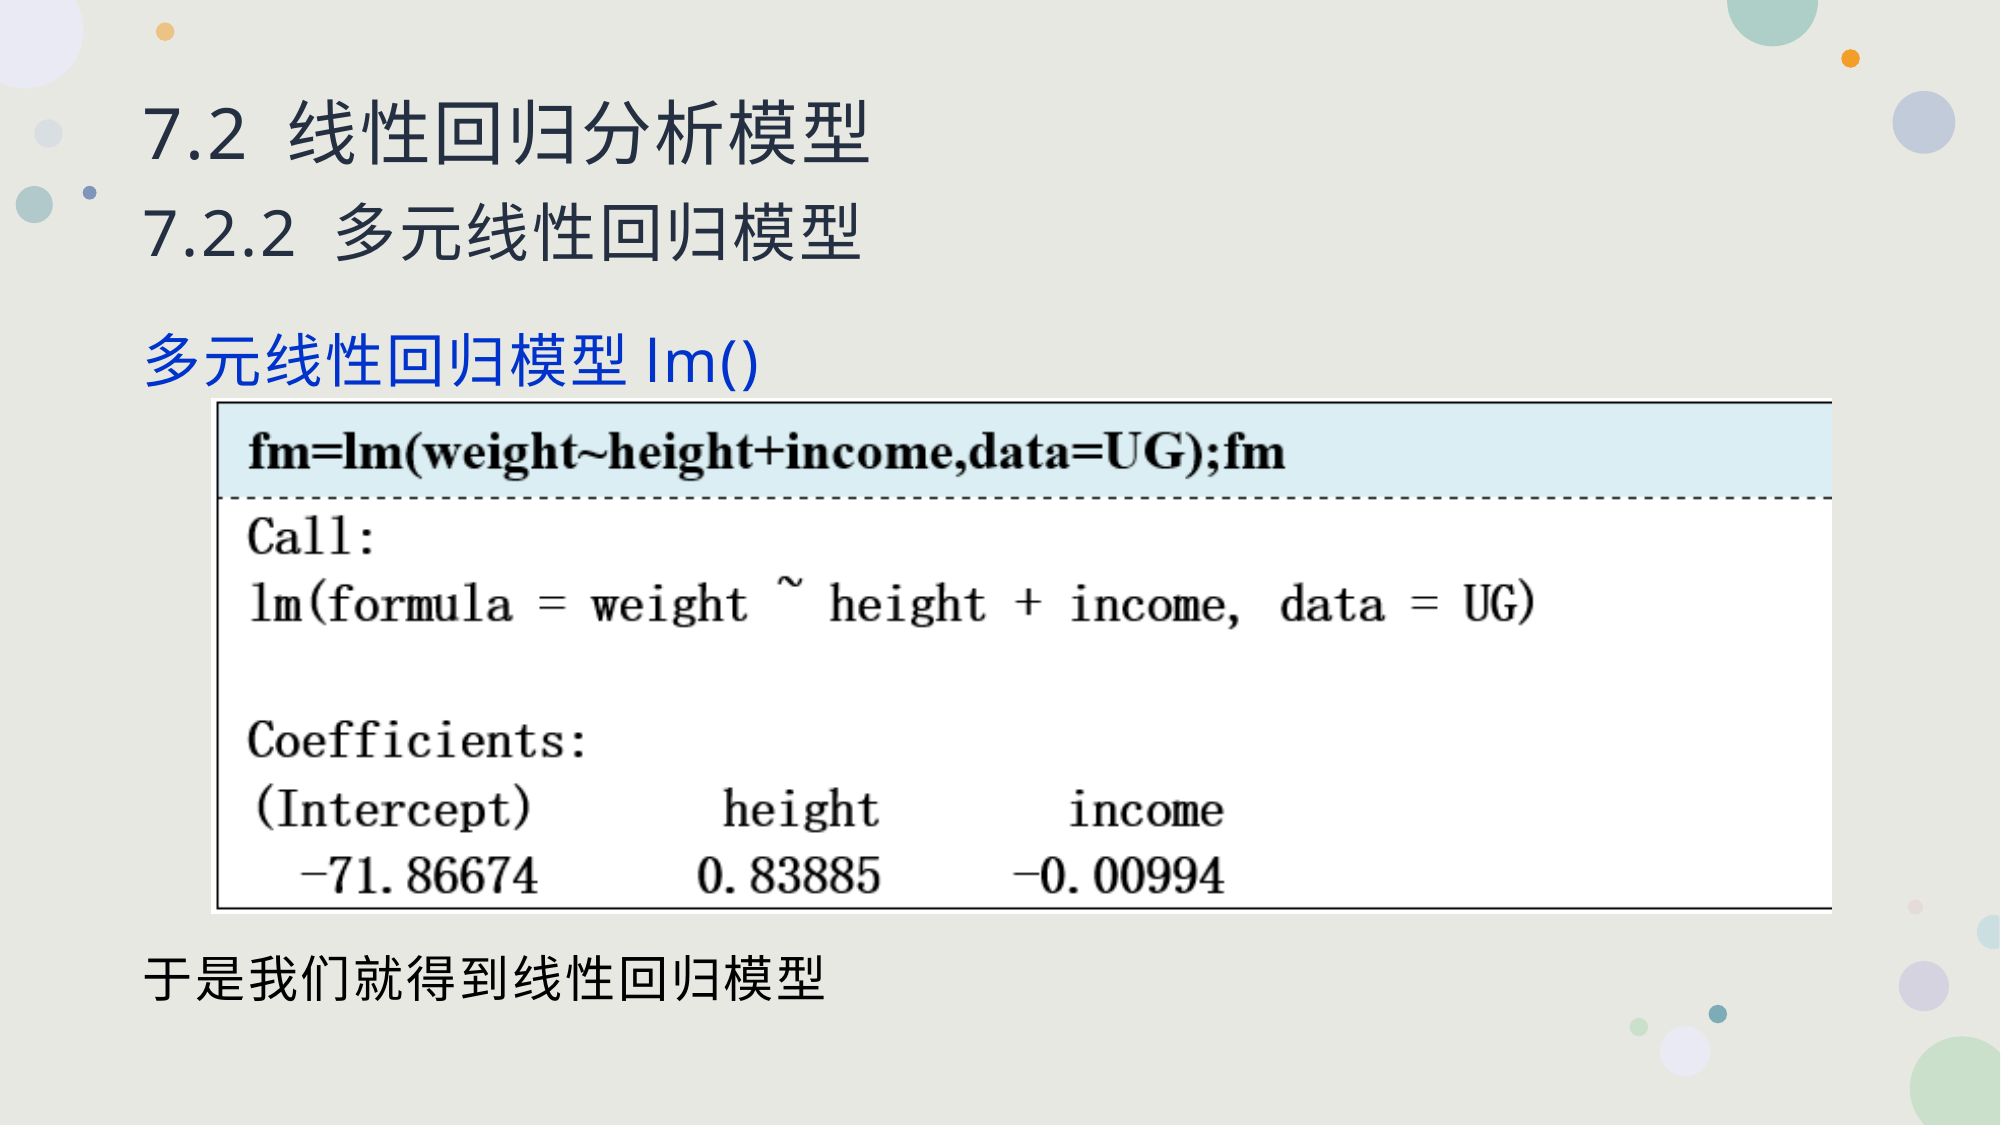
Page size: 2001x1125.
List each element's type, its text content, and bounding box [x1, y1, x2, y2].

picture [211, 398, 1832, 915]
title 7.2 线性回归分析模型 7.2.2 多元线性回归模型 [127, 59, 1877, 278]
